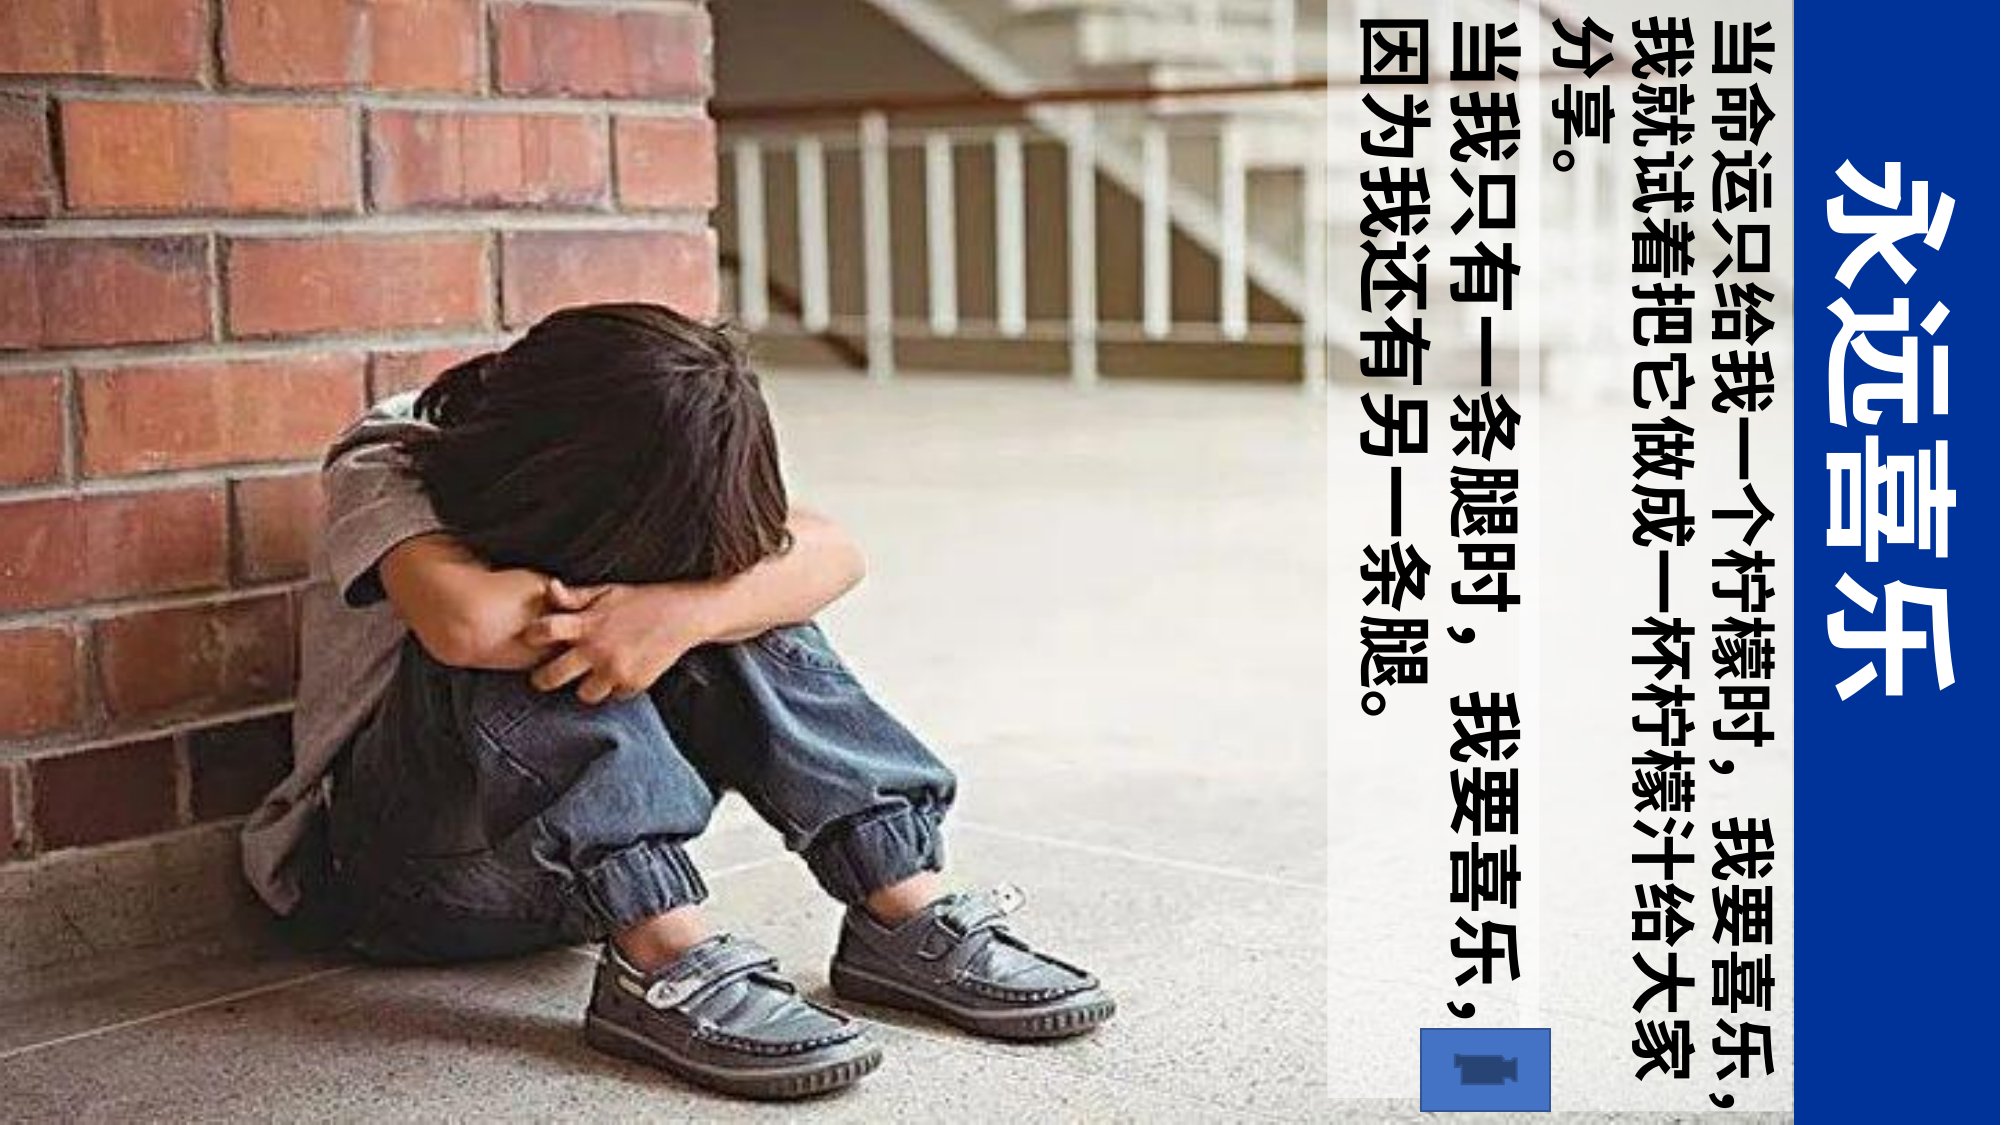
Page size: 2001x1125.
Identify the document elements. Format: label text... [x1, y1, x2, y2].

text_box 永远喜乐 [1794, 140, 1985, 752]
picture [0, 0, 1794, 1125]
